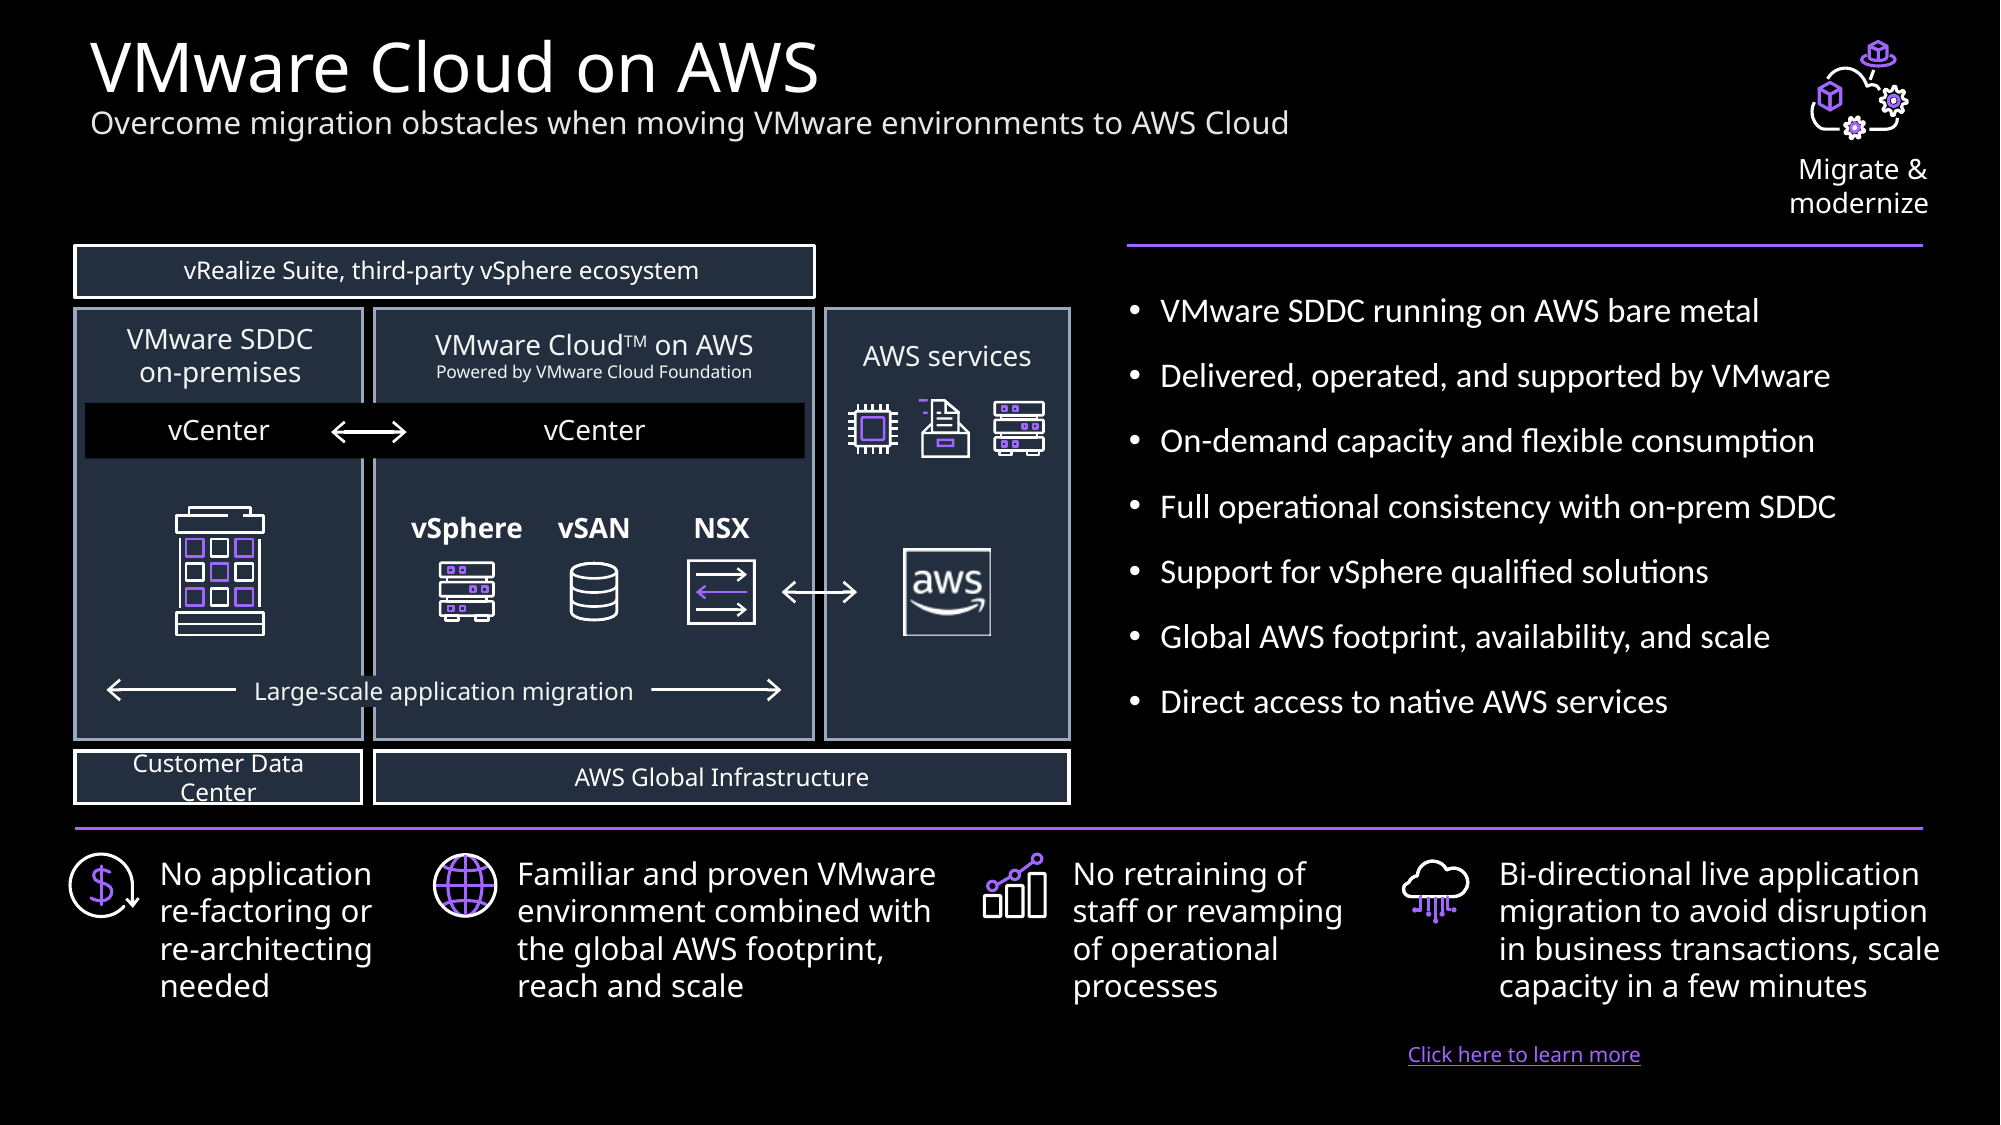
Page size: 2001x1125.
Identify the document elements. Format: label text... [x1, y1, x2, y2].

text_box No retraining of staff or revamping of operational processes [1072, 854, 1438, 1004]
list VMware SDDC running on AWS bare metal Delivered, operated, and supported by VMware On-demand capacity and flexible consumption Full operational consistency with on-prem SDDC Support for vSphere qualified solutions Global AWS footprint, availability, and scale Direct access to native AWS services [1113, 285, 1989, 982]
text_box Click here to learn more [1393, 1034, 1656, 1078]
title VMware Cloud on AWS Overcome migration obstacles when moving VMware environments to AWS Cloud [75, 25, 1923, 149]
text_box No application re-factoring or re-architecting needed [159, 854, 386, 1004]
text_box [984, 854, 1046, 917]
text_box Familiar and proven VMware environment combined with the global AWS footprint, reach and scale [517, 854, 965, 995]
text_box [70, 854, 133, 917]
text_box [1767, 40, 1951, 220]
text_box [74, 245, 1077, 804]
text_box Bi-directional live application migration to avoid disruption in business transactions, scale capacity in a few minutes [1498, 854, 1980, 1004]
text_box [433, 854, 497, 917]
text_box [1403, 860, 1468, 924]
